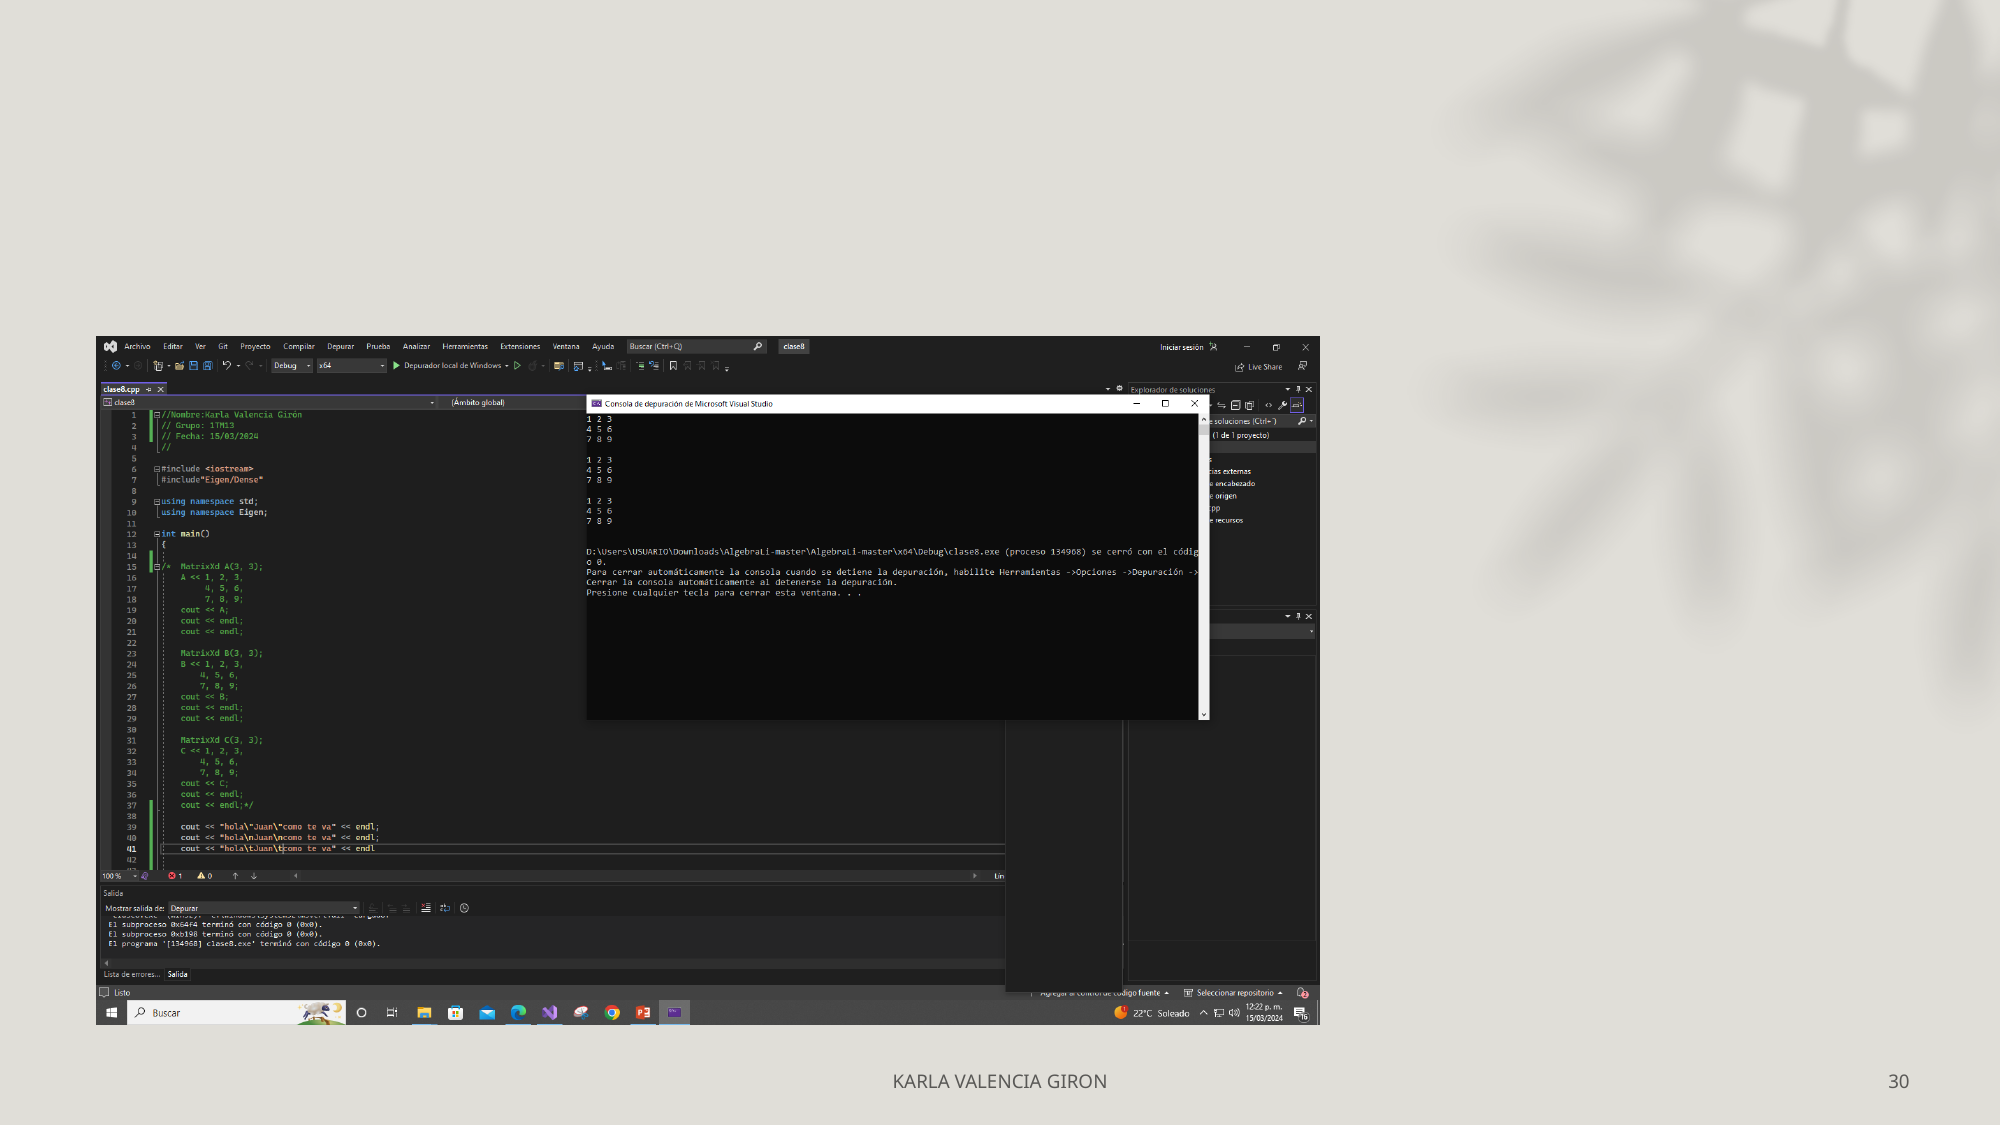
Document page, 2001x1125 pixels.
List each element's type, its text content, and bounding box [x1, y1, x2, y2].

footer KARLA VALENCIA GIRON [662, 1052, 1338, 1113]
slide_number 30 [1474, 1052, 1925, 1113]
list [96, 336, 1320, 1025]
